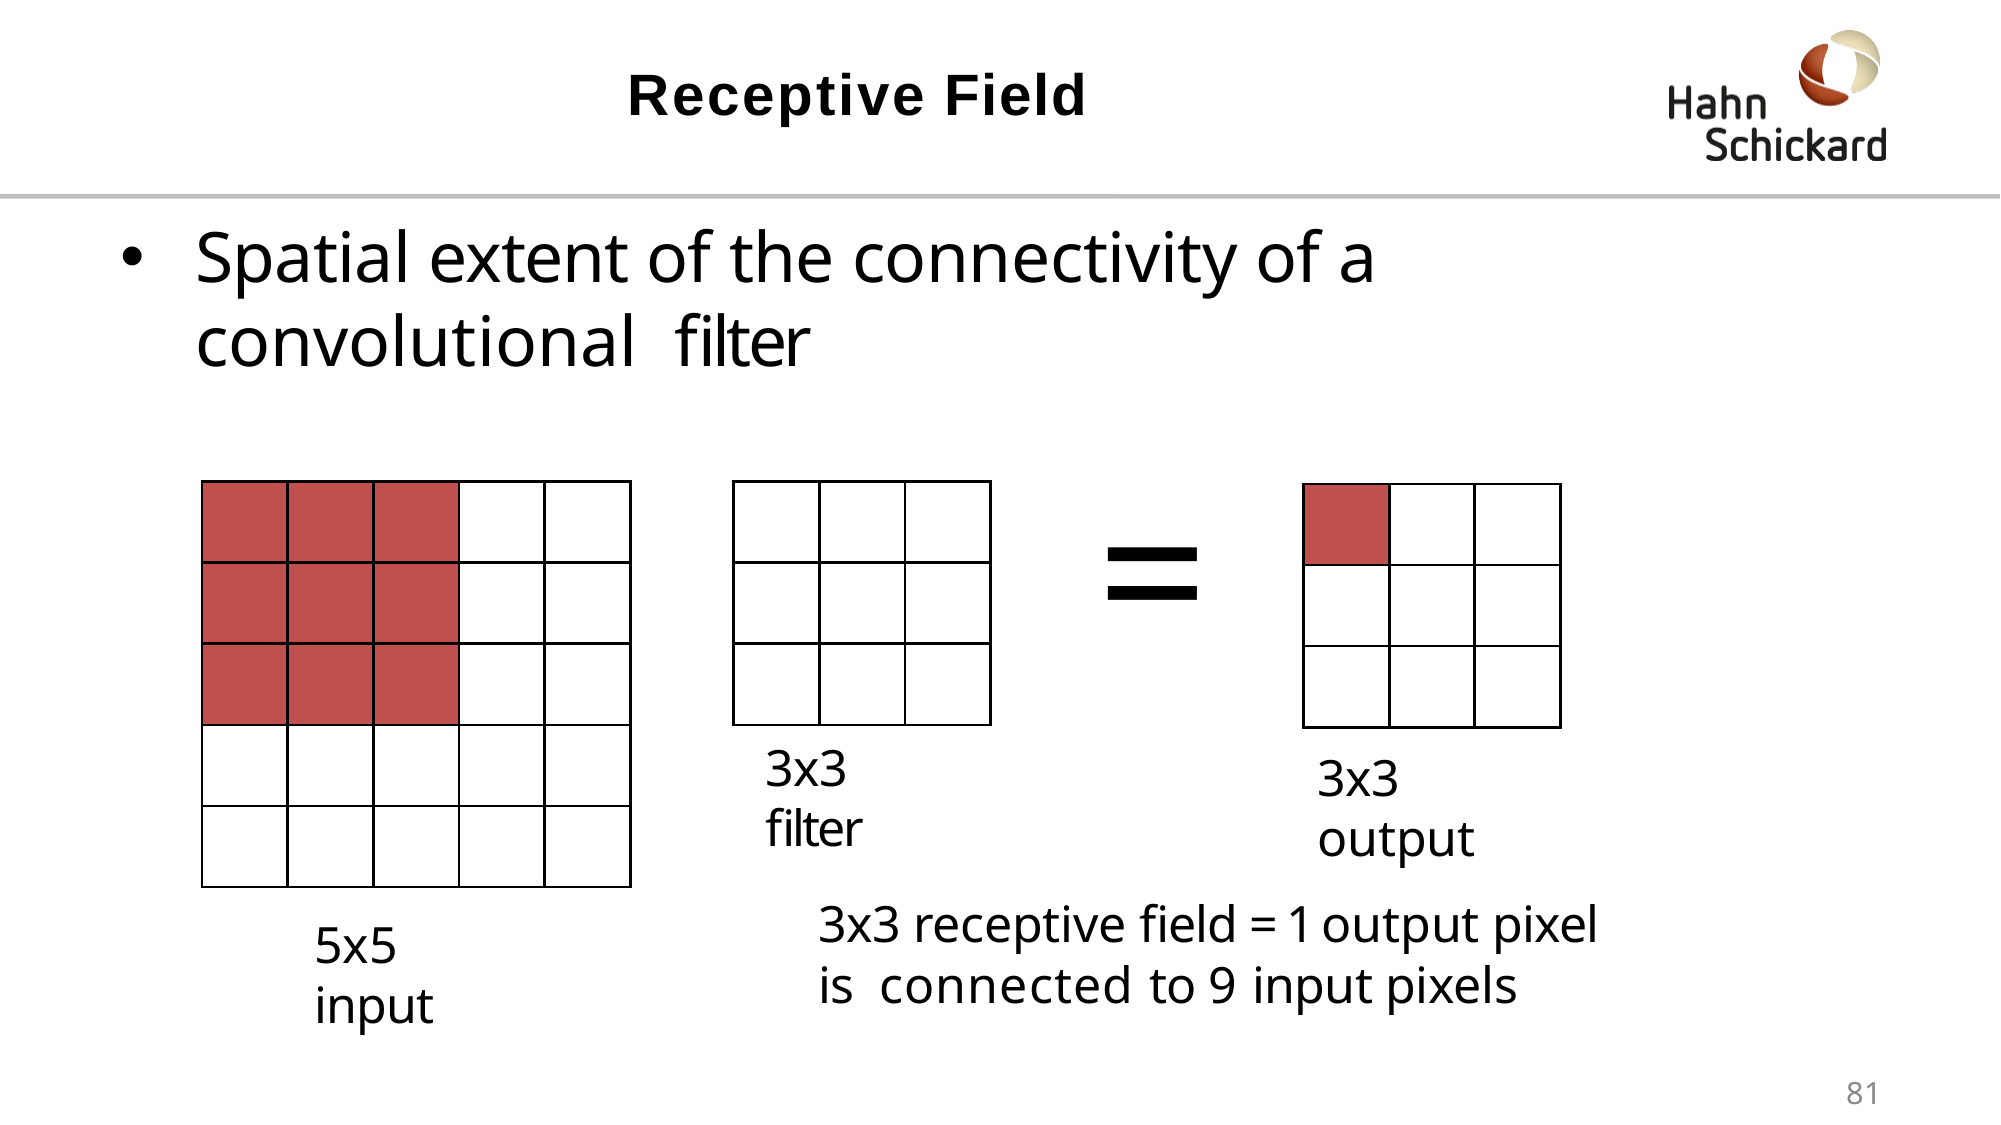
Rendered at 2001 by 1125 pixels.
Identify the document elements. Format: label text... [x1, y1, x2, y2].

table_cell [375, 645, 458, 724]
table_cell [546, 564, 629, 642]
table_cell [906, 645, 989, 724]
text_box 81 [1837, 1073, 1889, 1116]
table_cell [203, 726, 286, 805]
table_cell [1476, 566, 1559, 645]
table_cell [289, 726, 372, 805]
table_cell [1305, 566, 1388, 645]
table_cell [1305, 647, 1388, 726]
table_cell [460, 807, 543, 886]
table_cell [735, 564, 818, 642]
text_box 3x3 filter [762, 733, 957, 856]
table_header [1305, 485, 1388, 564]
table_cell [289, 564, 372, 642]
table_cell [460, 645, 543, 724]
table_cell [289, 807, 372, 886]
table_cell [203, 645, 286, 724]
text_box 3x3 receptive field = 1 output pixel is connected to 9 input pixels [815, 889, 1626, 1014]
table_cell [203, 564, 286, 642]
table_cell [289, 645, 372, 724]
table_header [460, 483, 543, 561]
table_cell [821, 564, 904, 642]
table_header [735, 483, 818, 561]
text_box 5x5 input [311, 910, 522, 1034]
table_header [906, 483, 989, 561]
table_header [1476, 485, 1559, 564]
table_cell [546, 645, 629, 724]
table_cell [1391, 566, 1473, 645]
table_cell [375, 564, 458, 642]
table_cell [906, 564, 989, 642]
table_cell [735, 645, 818, 724]
table_header [203, 483, 286, 561]
picture [1669, 30, 1886, 161]
table_header [1391, 485, 1473, 564]
title Receptive Field [624, 0, 1376, 187]
text_box 3x3 output [1314, 743, 1559, 866]
text_box = [1094, 445, 1185, 682]
table_header [375, 483, 458, 561]
table_cell [203, 807, 286, 886]
text_box Spatial extent of the connectivity of a convolutional filter [117, 210, 1795, 380]
table_cell [375, 807, 458, 886]
table_cell [1476, 647, 1559, 726]
table_cell [546, 726, 629, 805]
table_header [289, 483, 372, 561]
table_header [821, 483, 904, 561]
table_header [546, 483, 629, 561]
table_cell [821, 645, 904, 724]
table_cell [460, 564, 543, 642]
table_cell [460, 726, 543, 805]
table_cell [546, 807, 629, 886]
table_cell [375, 726, 458, 805]
table_cell [1391, 647, 1473, 726]
